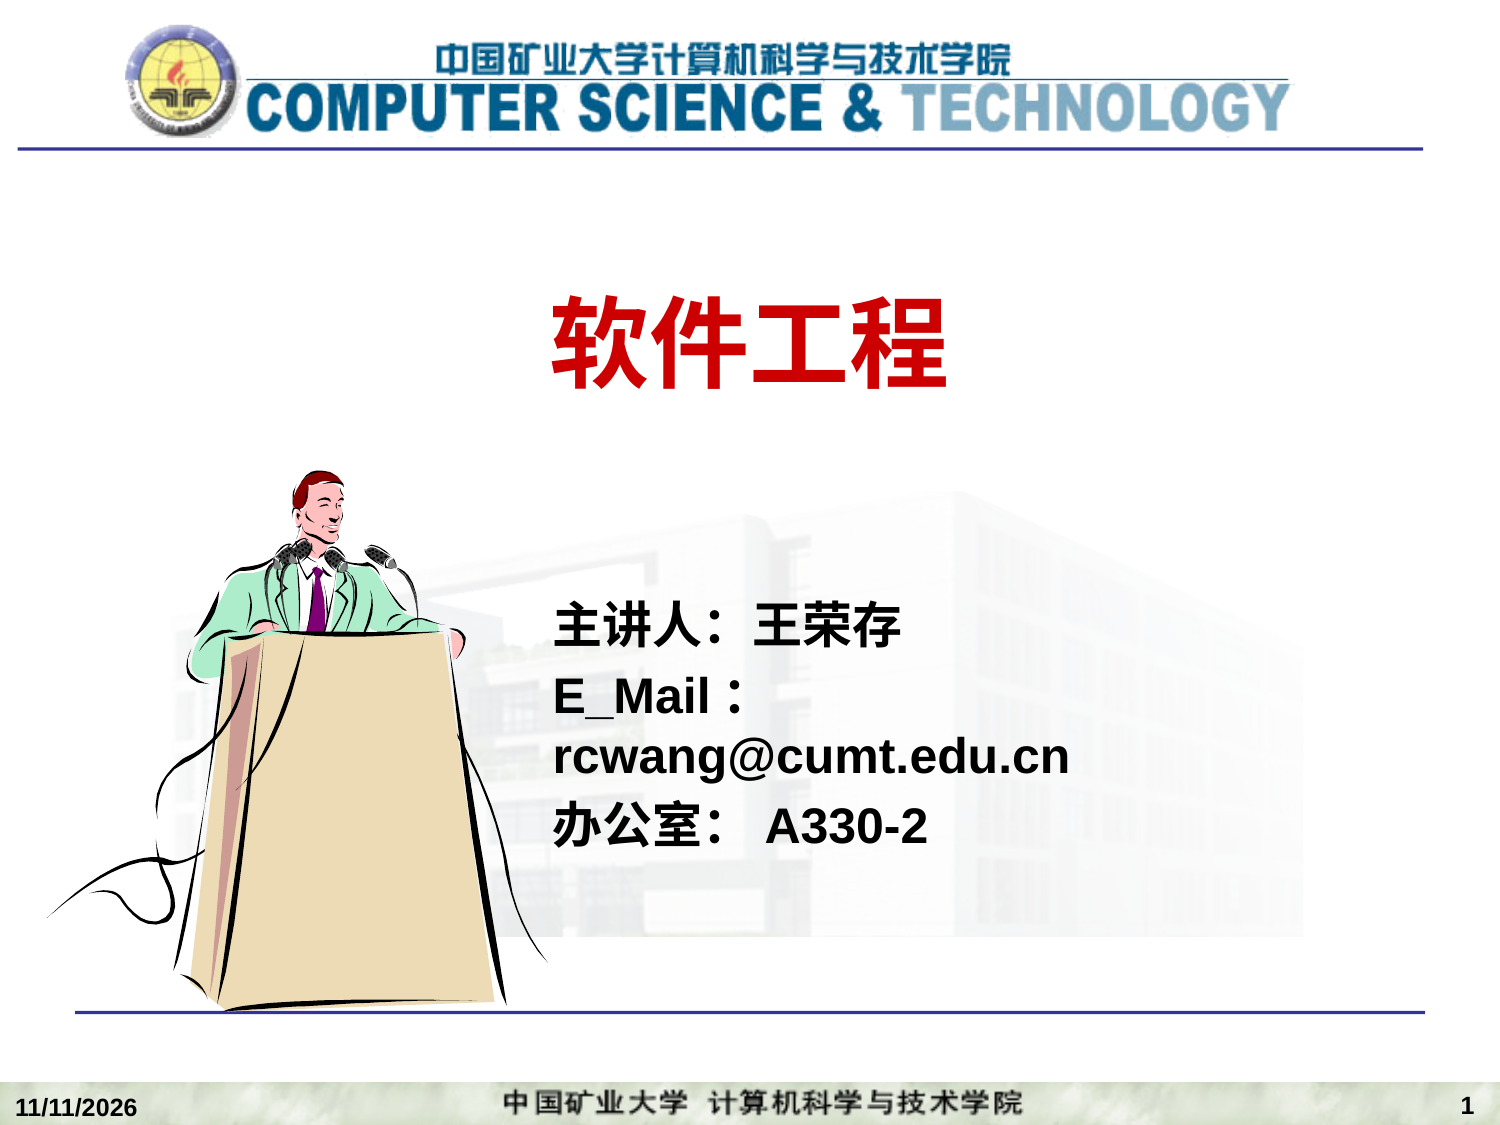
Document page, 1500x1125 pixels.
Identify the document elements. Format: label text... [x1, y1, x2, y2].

subtitle 主讲人：王荣存 E_Mail：rcwang@cumt.edu.cn 办公室：A330-2 [553, 585, 1306, 874]
title 软件工程 [111, 219, 1388, 462]
picture [0, 1082, 1364, 1125]
picture [46, 455, 1304, 1012]
picture [125, 20, 1295, 138]
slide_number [0, 1083, 313, 1125]
slide_number 1 [1364, 1082, 1500, 1125]
